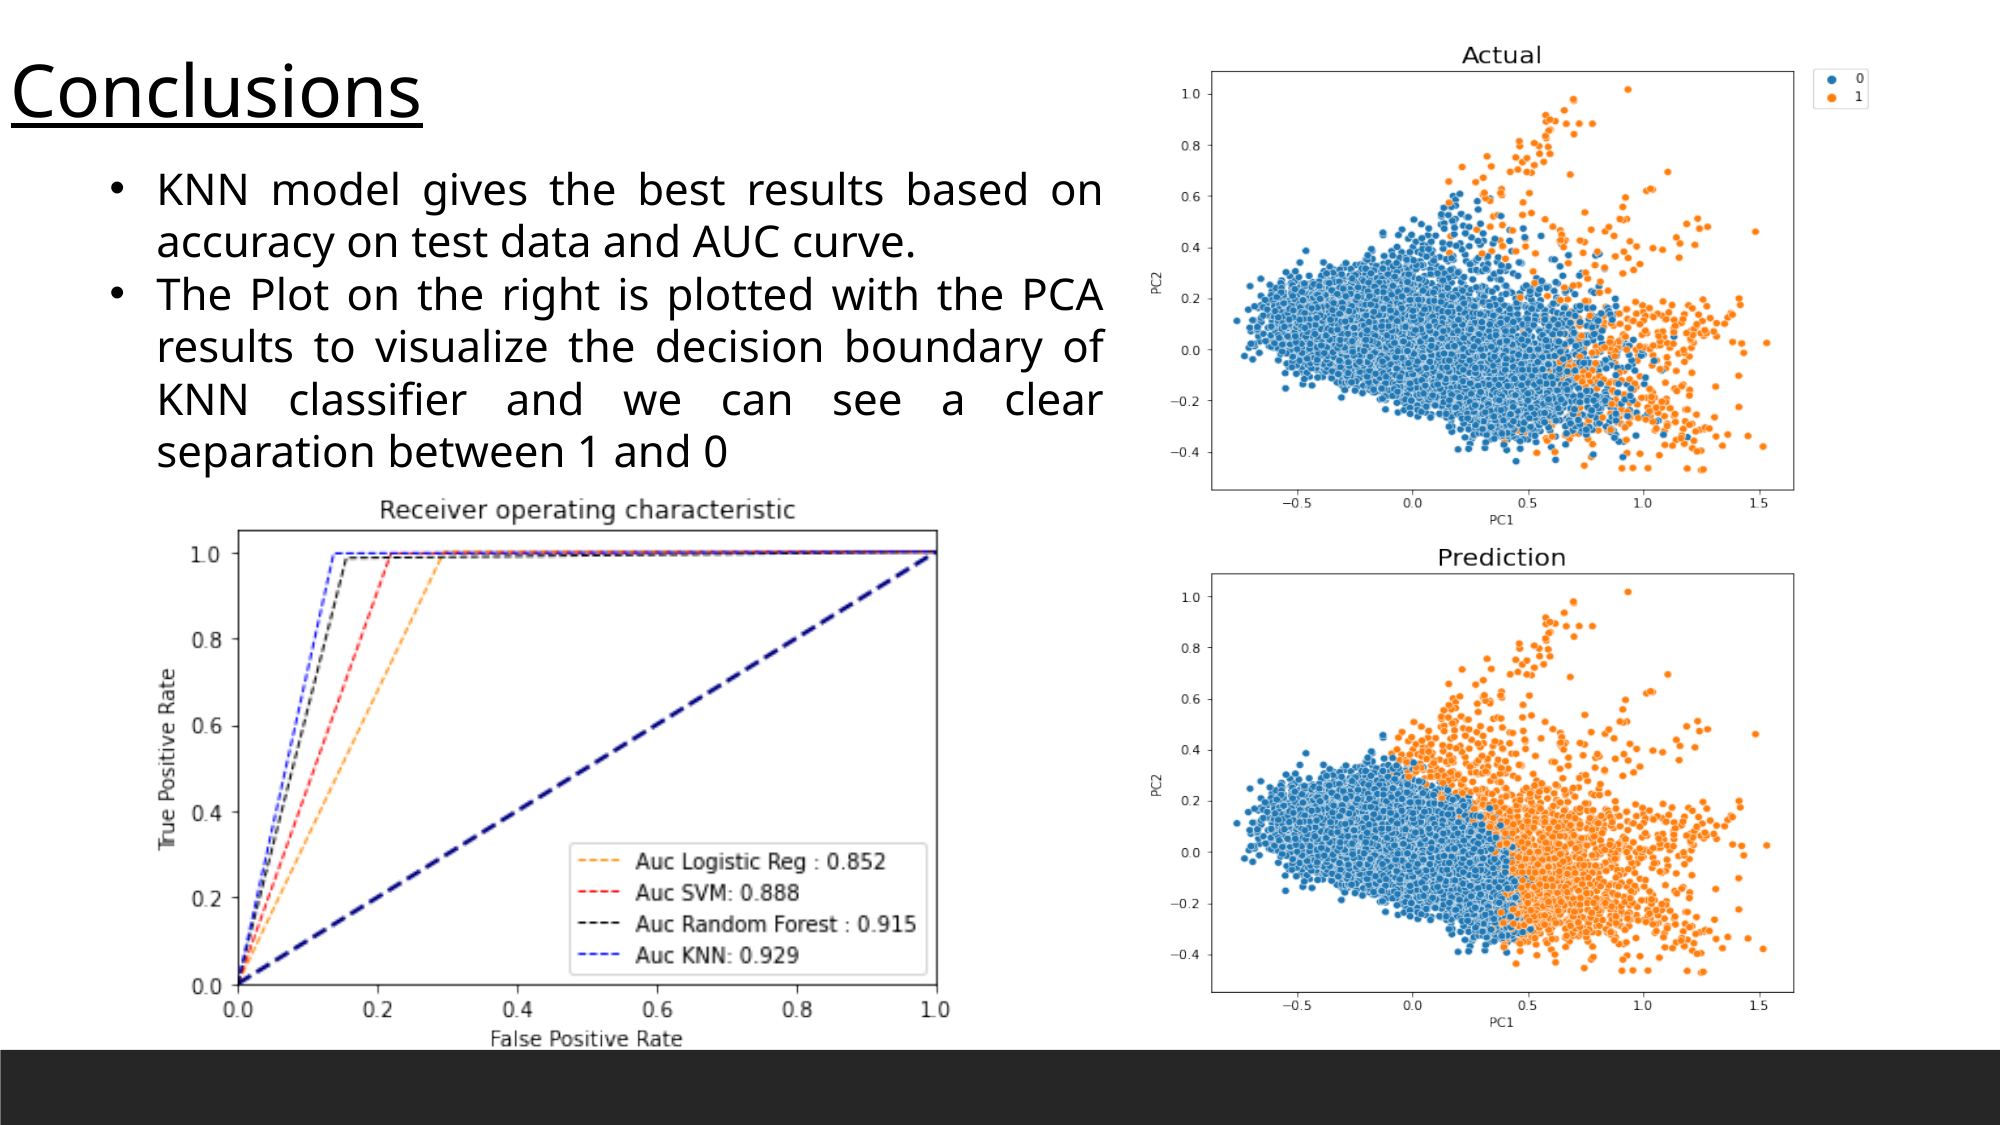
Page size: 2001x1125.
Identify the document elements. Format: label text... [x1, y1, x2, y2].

picture [1141, 36, 1877, 1038]
text_box KNN model gives the best results based on accuracy on test data and AUC curve. The Plot on the right is plotted with the PCA results to visualize the decision boundary of KNN classifier and we can see a clear separation between 1 and 0 [94, 154, 1120, 484]
text_box Conclusions [0, 37, 438, 140]
picture [146, 483, 968, 1064]
